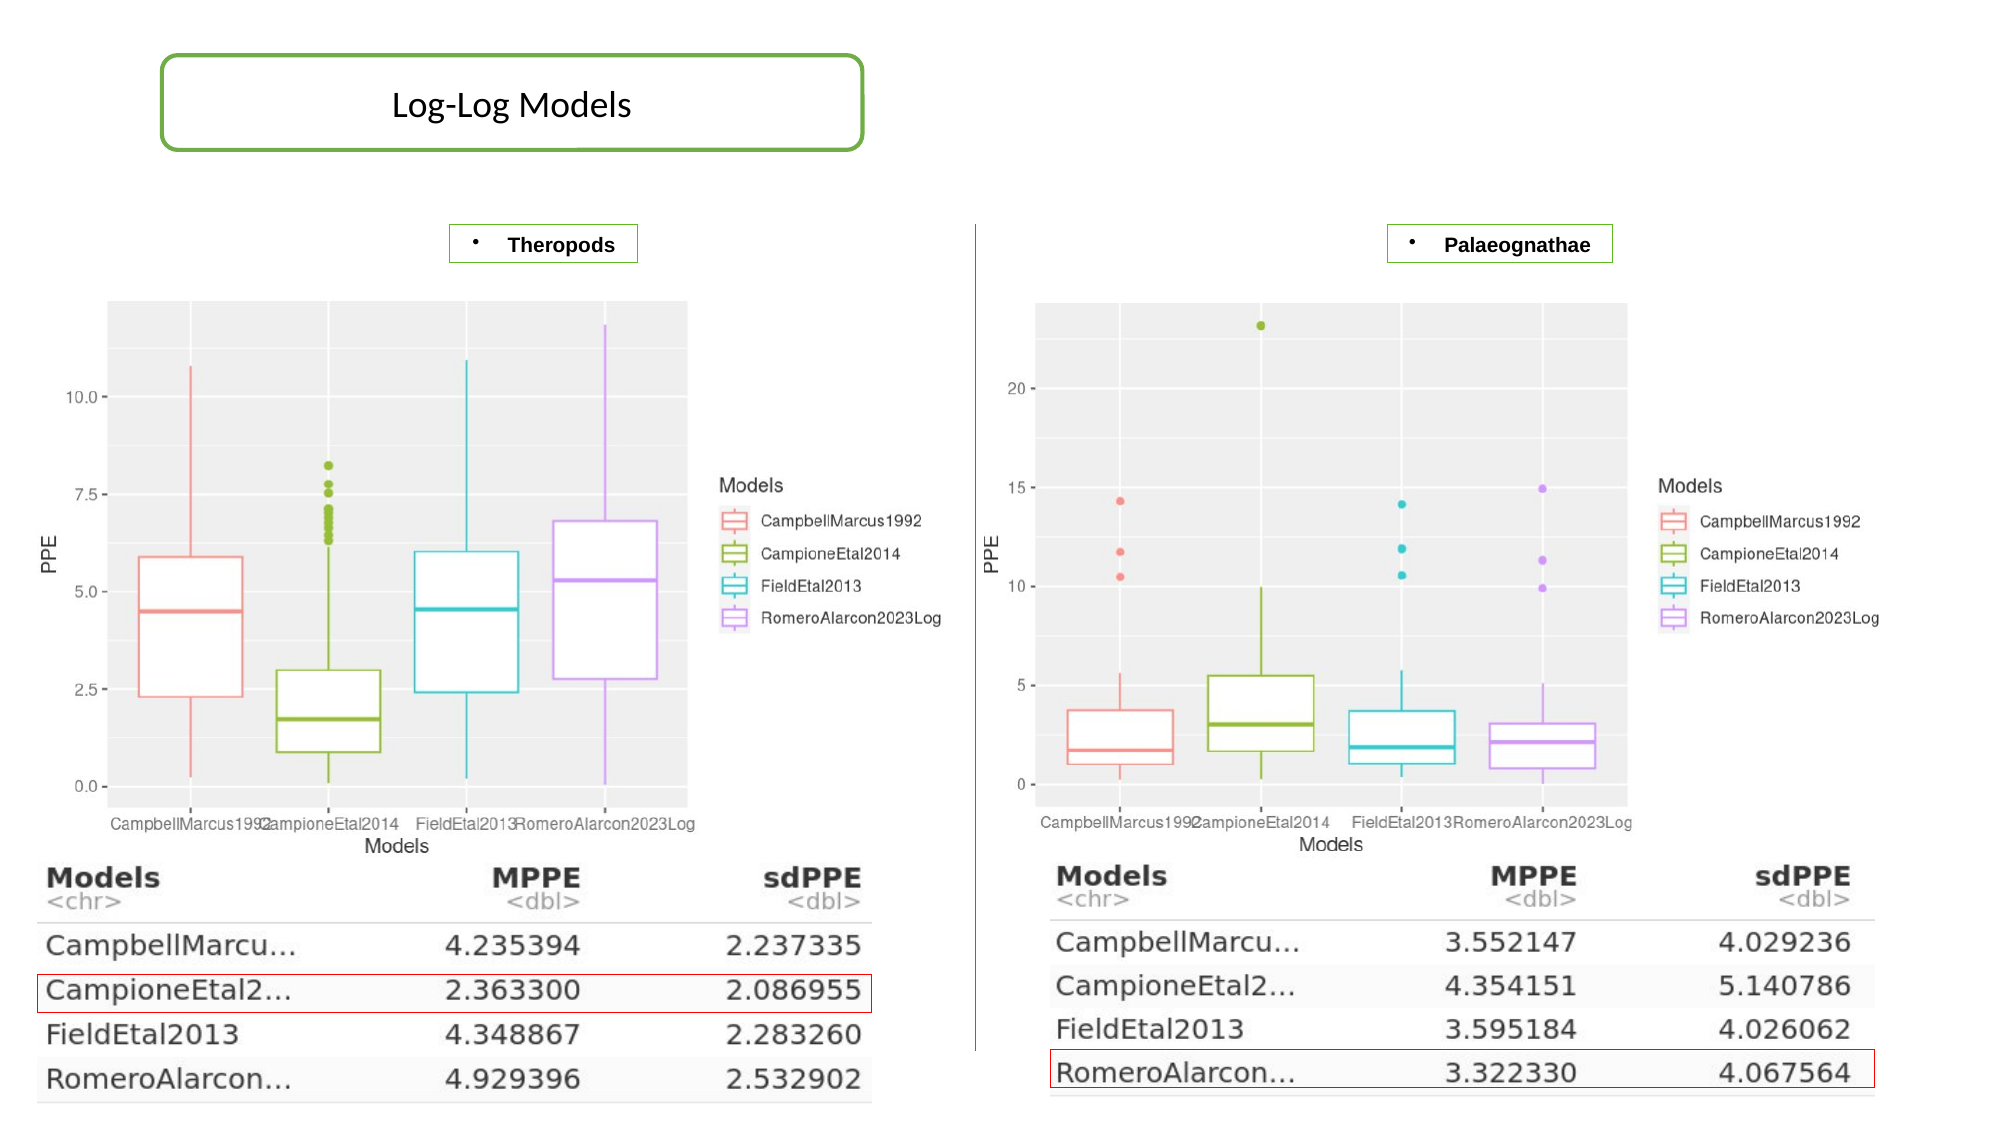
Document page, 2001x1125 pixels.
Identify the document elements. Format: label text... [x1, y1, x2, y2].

text_box Theropods [449, 224, 638, 263]
text_box Palaeognathae [1387, 224, 1613, 263]
picture [984, 295, 1887, 1098]
text_box Log-Log Models [159, 53, 865, 152]
picture [37, 862, 872, 1123]
picture [37, 299, 945, 857]
